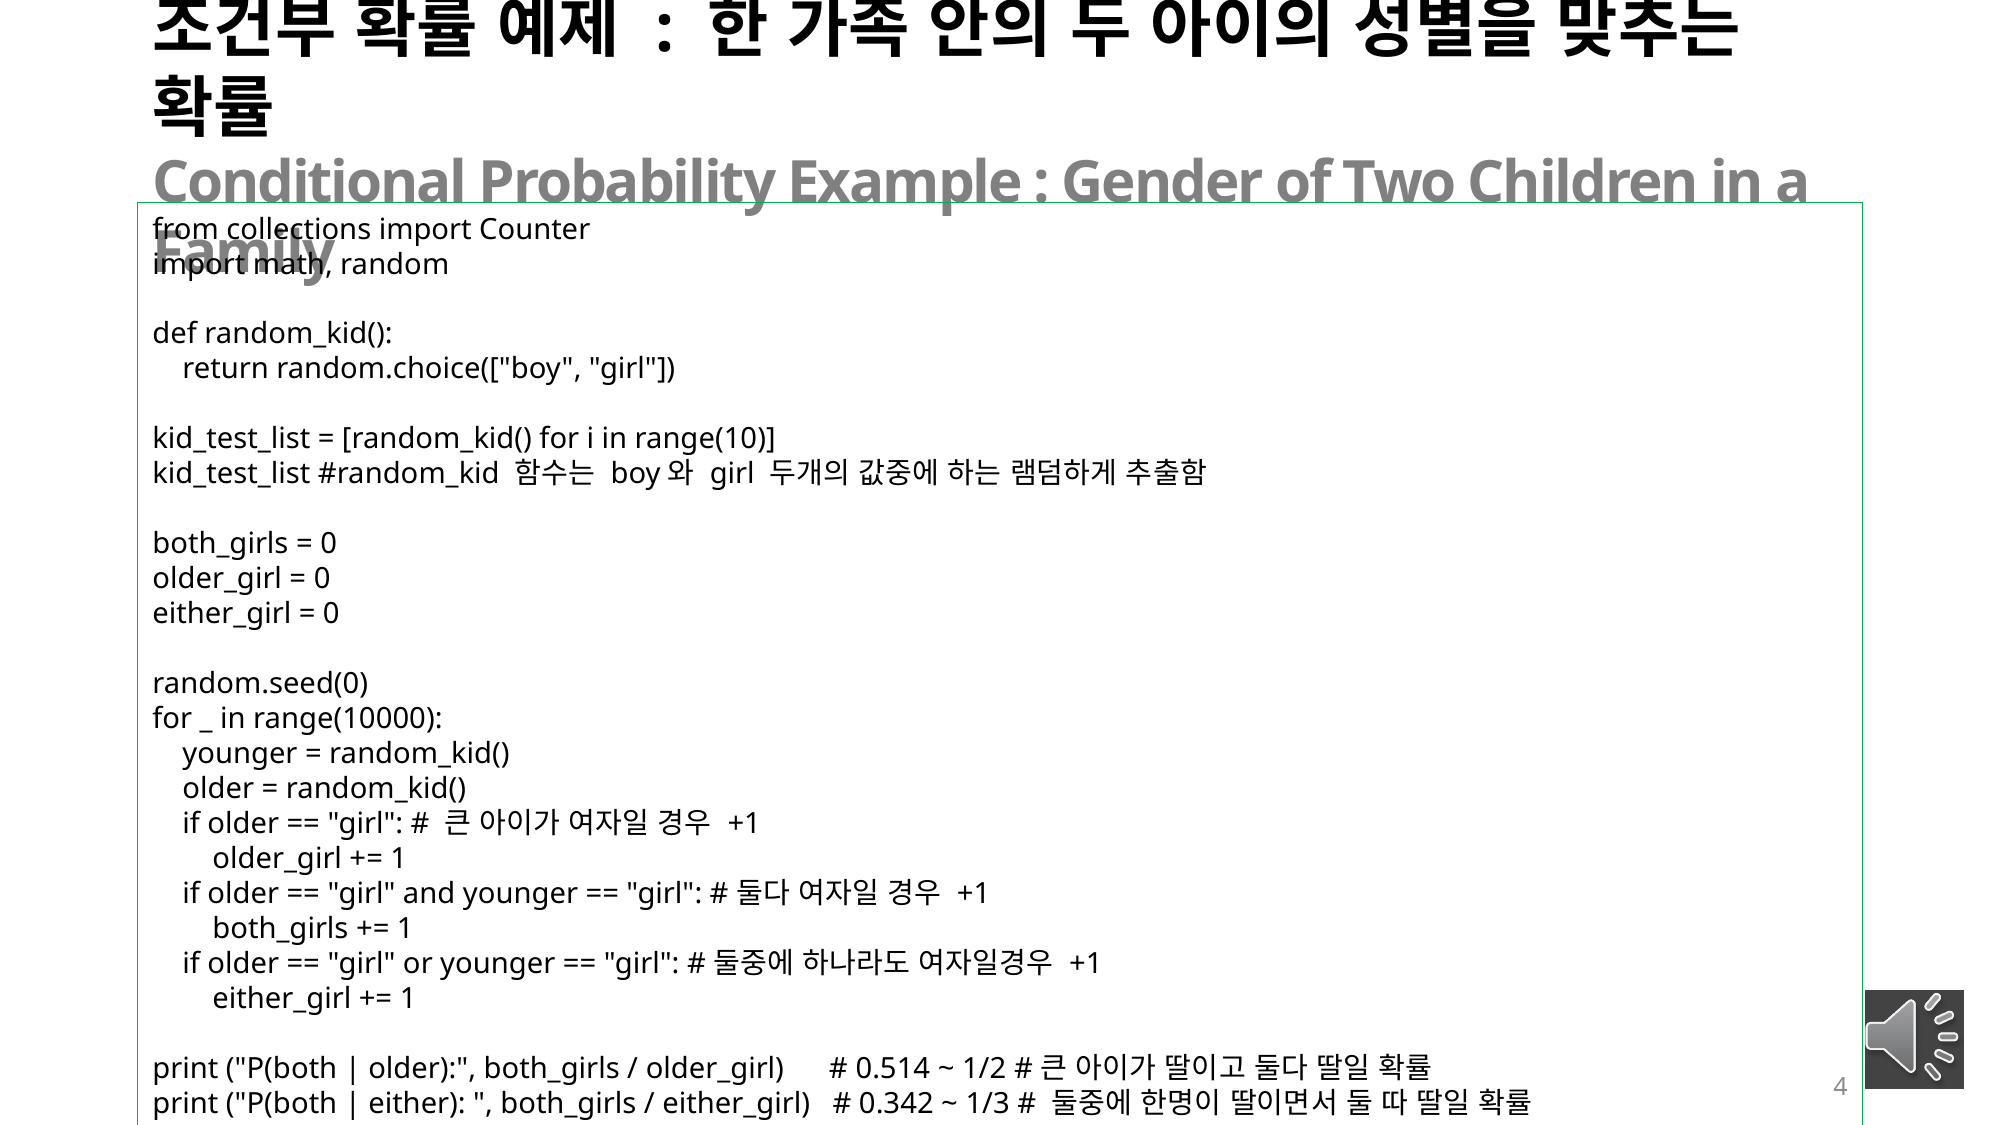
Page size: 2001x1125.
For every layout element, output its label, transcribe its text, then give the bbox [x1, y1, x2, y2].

slide_number 4 [1412, 1057, 1863, 1117]
list from collections import Counter import math, random def random_kid(): return random.choice(["boy", "girl"]) kid_test_list = [random_kid() for i in range(10)] kid_test_list #random_kid 함수는 boy와 girl 두개의 값중에 하는 램덤하게 추출함 both_girls = 0 older_girl = 0 either_girl = 0 random.seed(0) for _ in range(10000): younger = random_kid() older = random_kid() if older == "girl": # 큰 아이가 여자일 경우 +1 older_girl += 1 if older == "girl" and younger == "girl": #둘다 여자일 경우 +1 both_girls += 1 if older == "girl" or younger == "girl": #둘중에 하나라도 여자일경우 +1 either_girl += 1 print ("P(both | older):", both_girls / older_girl) # 0.514 ~ 1/2 #큰 아이가 딸이고 둘다 딸일 확률 print ("P(both | either): ", both_girls / either_girl) # 0.342 ~ 1/3 # 둘중에 한명이 딸이면서 둘 따 딸일 확률 [137, 202, 1863, 1125]
picture [1864, 989, 1965, 1090]
title 조건부 확률 예제 : 한 가족 안의 두 아이의 성별을 맞추는 확률 Conditional Probability Example : Gender of Two Children in a Family [137, 45, 1863, 202]
